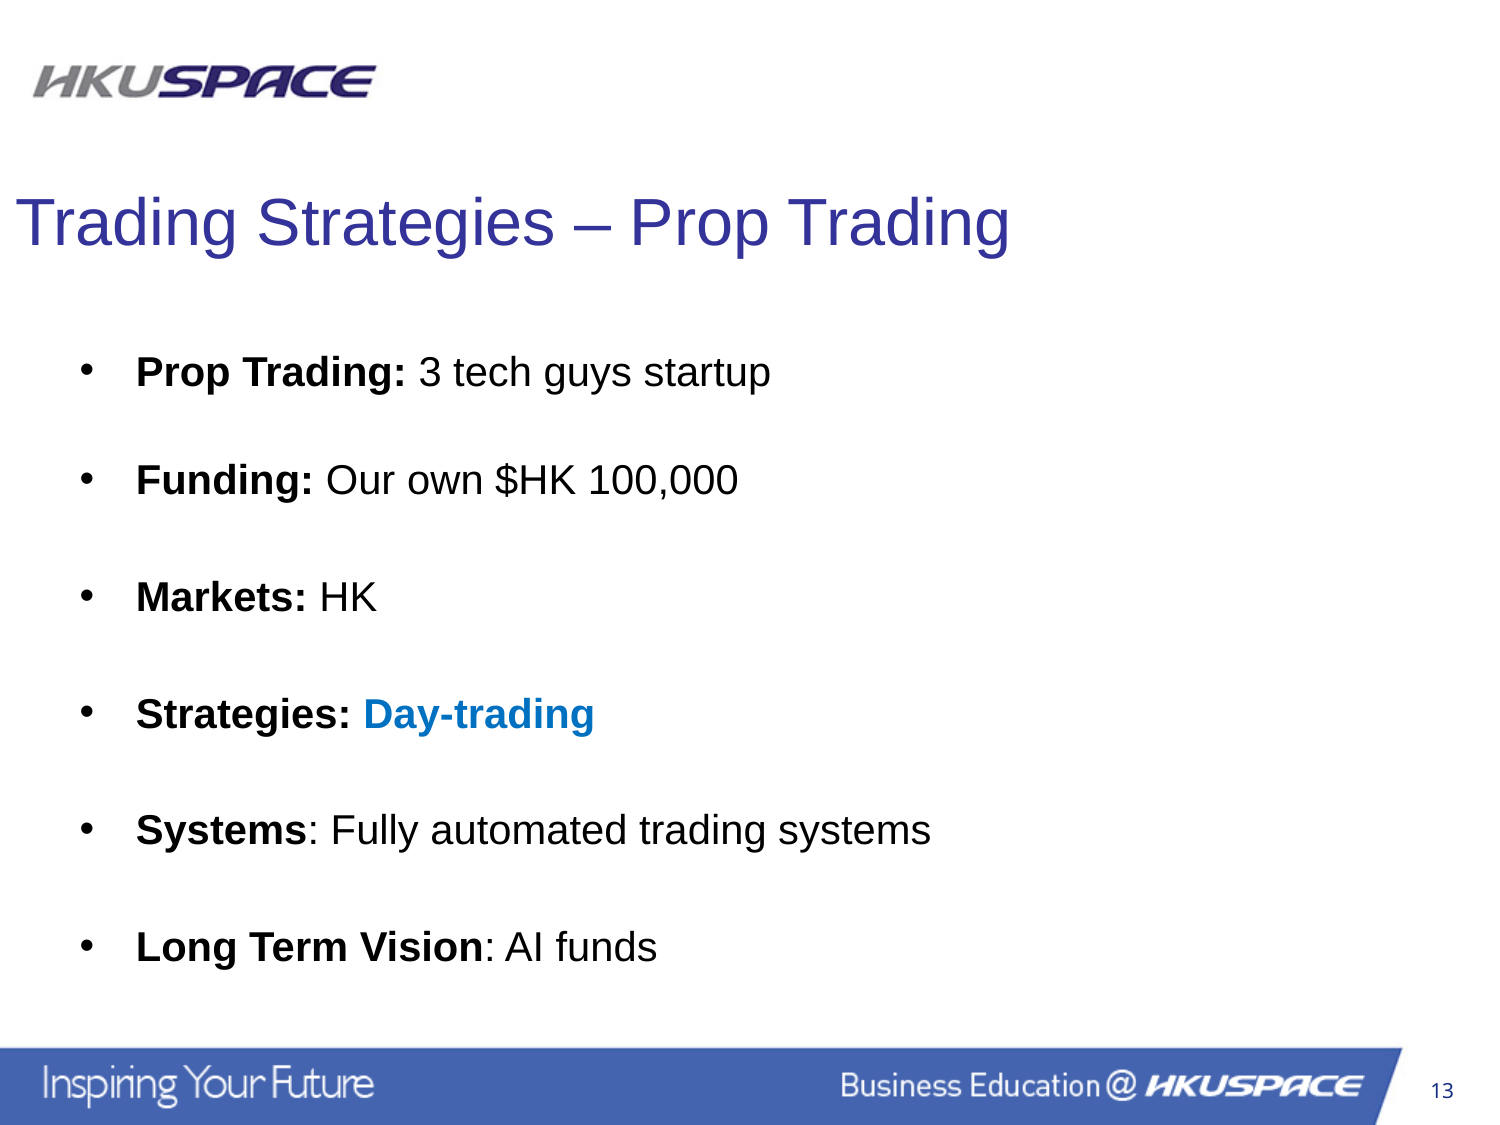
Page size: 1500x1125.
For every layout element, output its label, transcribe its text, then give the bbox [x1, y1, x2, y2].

picture [0, 0, 1500, 1125]
title Trading Strategies – Prop Trading [0, 101, 1325, 266]
slide_number 13 [1415, 1070, 1499, 1125]
text_box Prop Trading: 3 tech guys startup Funding: Our own $HK 100,000 Markets: HK Strategies: Day-trading Systems: Fully automated trading systems Long Term Vision: AI funds [64, 278, 1176, 1047]
